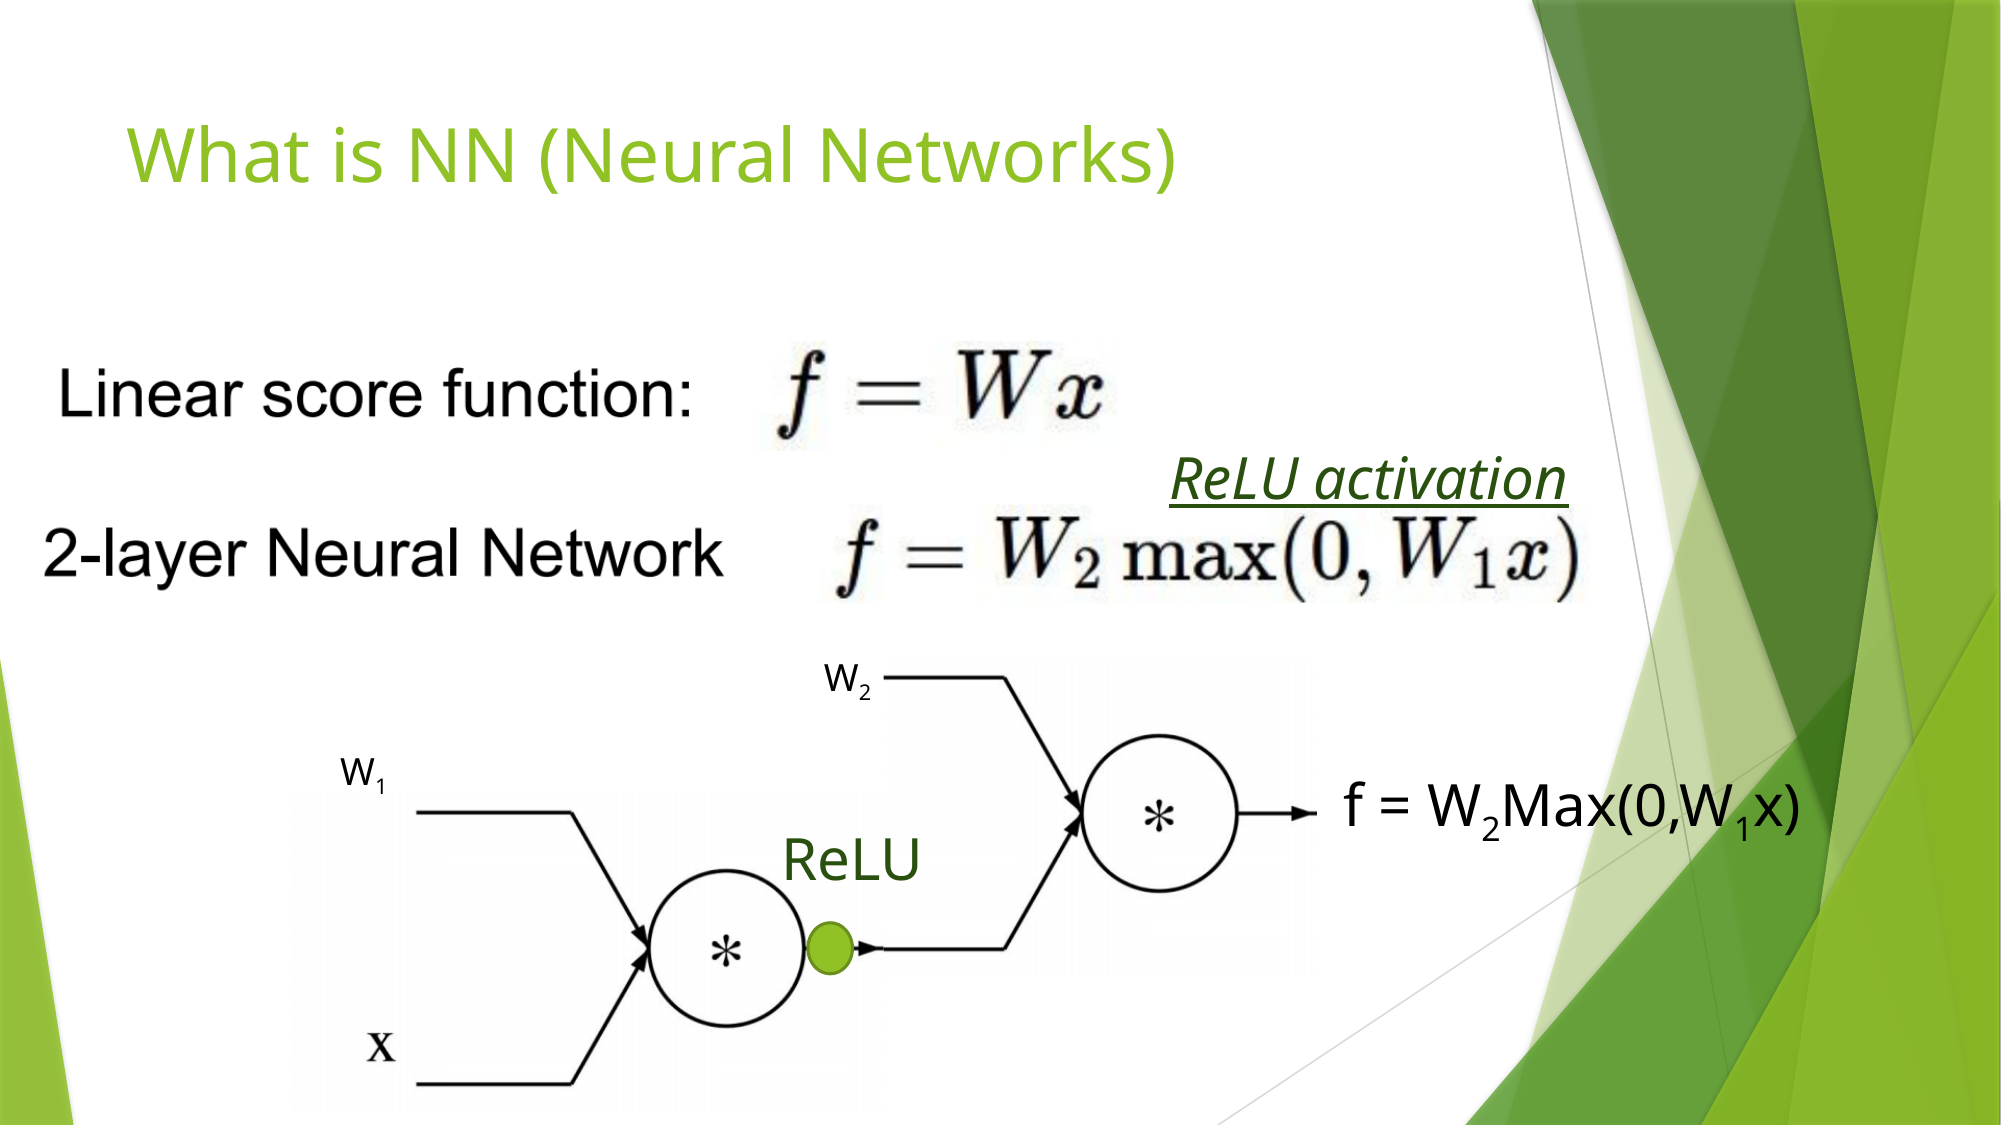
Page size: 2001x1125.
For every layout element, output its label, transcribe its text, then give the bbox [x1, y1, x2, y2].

picture [27, 277, 1607, 646]
text_box f = W2Max(0,W1x) [1328, 761, 1817, 856]
title What is NN (Neural Networks) [111, 99, 1522, 317]
picture [286, 656, 1318, 1114]
text_box ReLU activation [1205, 433, 1584, 494]
text_box W2 [809, 657, 881, 712]
text_box W1 [325, 740, 403, 791]
